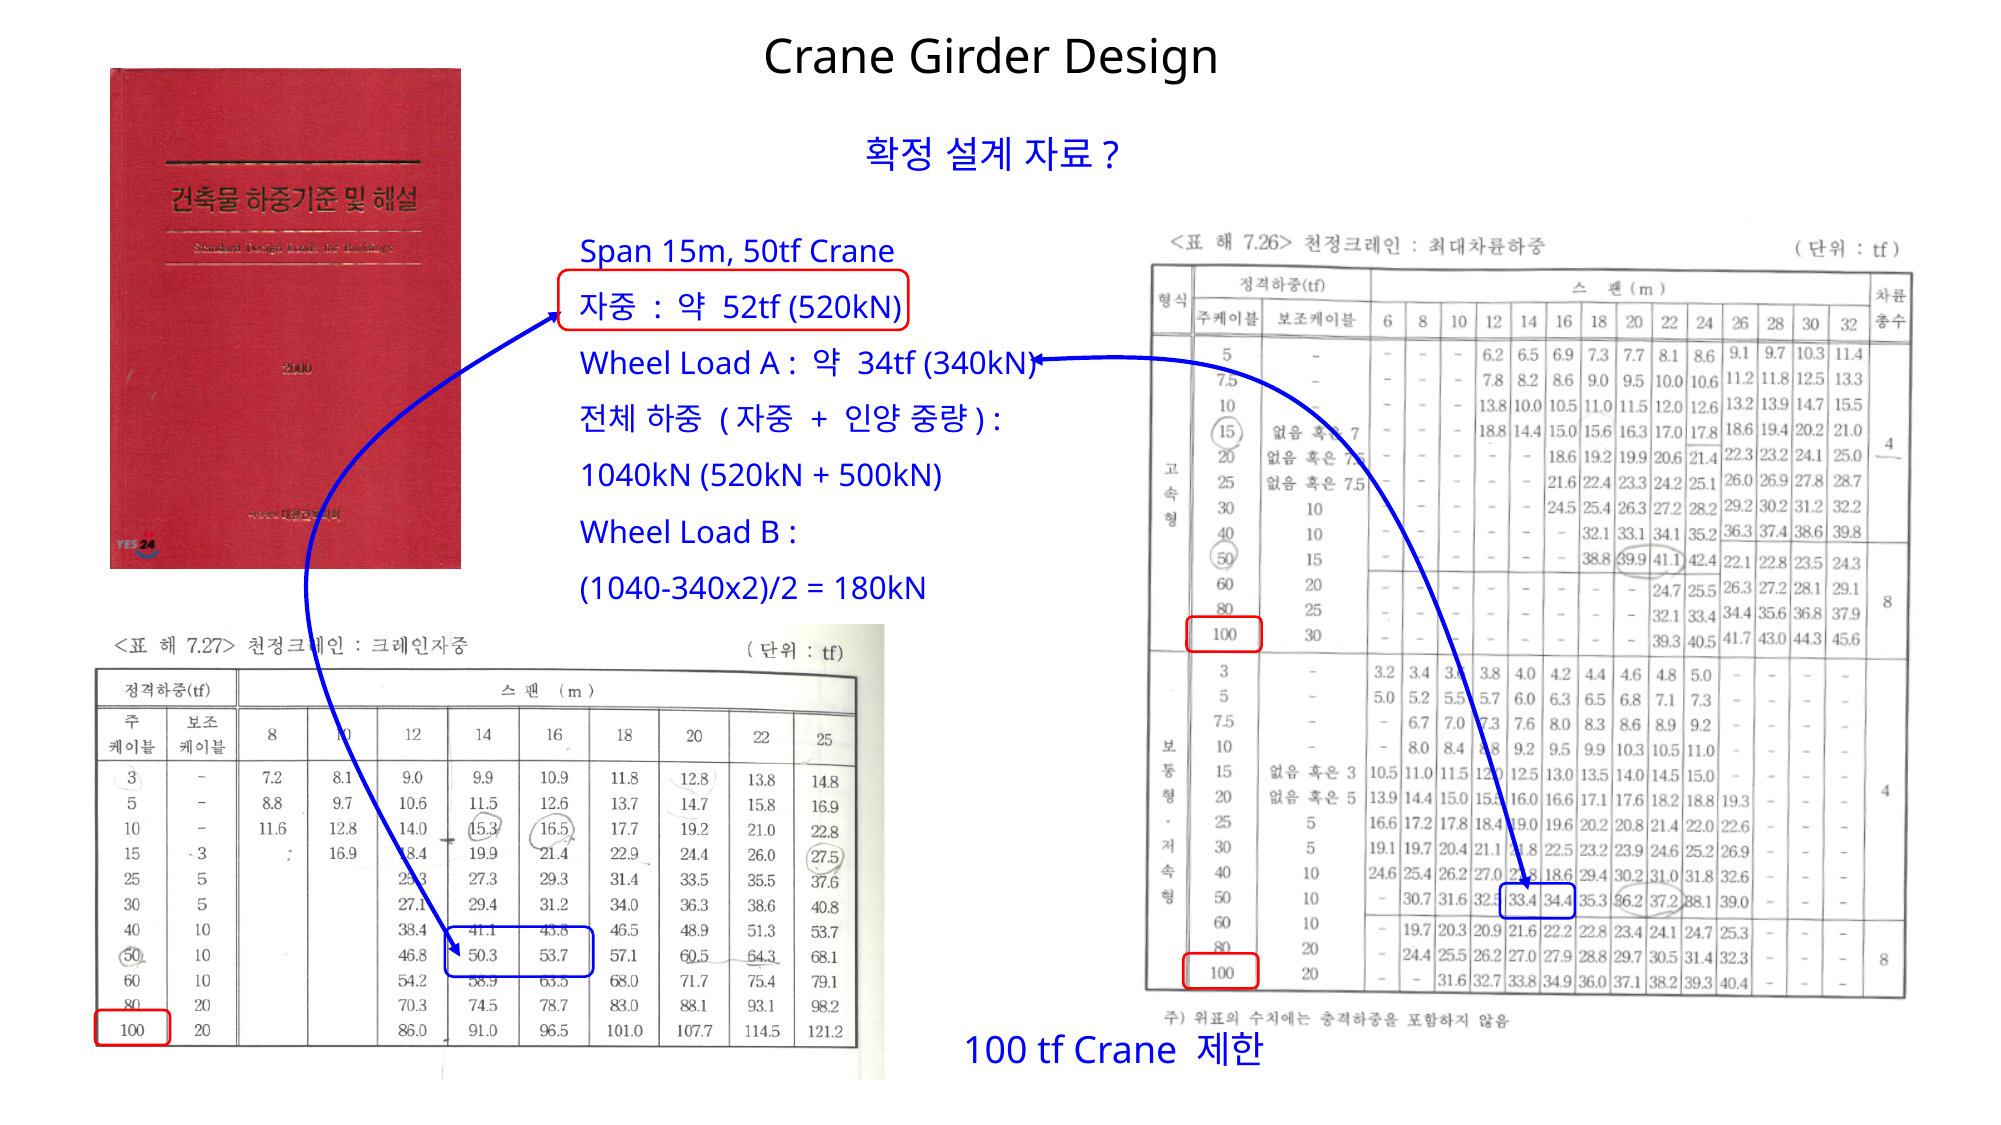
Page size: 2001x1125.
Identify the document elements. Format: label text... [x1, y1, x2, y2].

text_box Span 15m, 50tf Crane 자중 : 약 52tf (520kN) Wheel Load A : 약 34tf (340kN) 전체 하중 (자중 + 인양 중량) : 1040kN (520kN + 500kN) Wheel Load B : (1040-340x2)/2 = 180kN [564, 204, 1145, 613]
text_box [1029, 353, 1093, 428]
picture [1093, 201, 1986, 1073]
text_box [557, 268, 910, 331]
picture [90, 624, 885, 1080]
picture [110, 68, 461, 569]
text_box 확정 설계 자료? [461, 123, 1845, 183]
text_box Crane Girder Design [248, 18, 1735, 91]
text_box 100 tf Crane 제한 [948, 1018, 1422, 1078]
text_box [305, 311, 560, 624]
